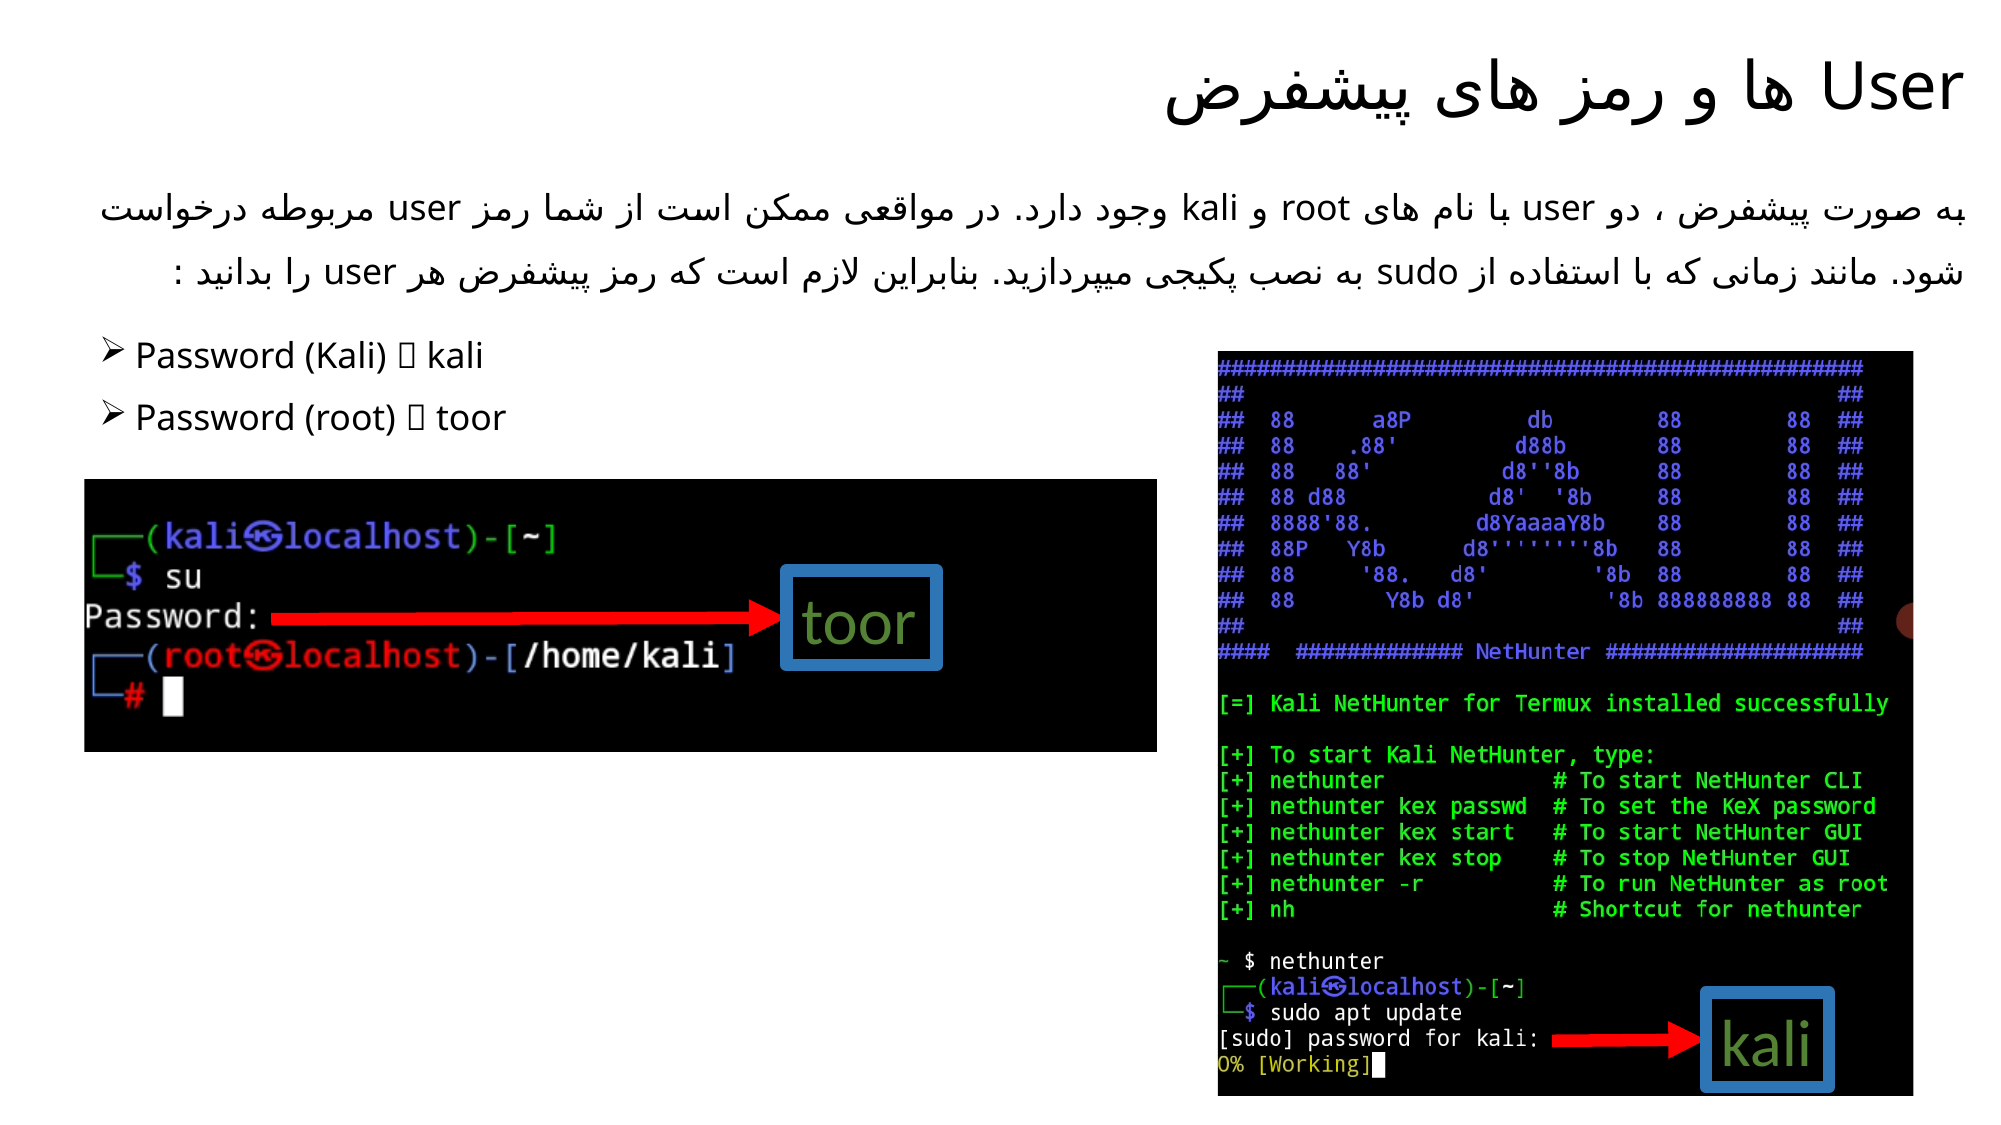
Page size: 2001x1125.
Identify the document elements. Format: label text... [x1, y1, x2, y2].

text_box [84, 479, 1157, 752]
title User ها و رمز های پیشفرض [84, 20, 1981, 156]
list به صورت پیشفرض ، دو user با نام های root و kali وجود دارد. در مواقعی ممکن است از شما رمز user مربوطه درخواست شود. مانند زمانی که با استفاده از sudo به نصب پکیجی میپردازید. بنابراین لازم است که رمز پیشفرض هر user را بدانید : Password (Kali)  kali Password (root)  toor [84, 156, 1981, 466]
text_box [1217, 351, 1914, 1096]
